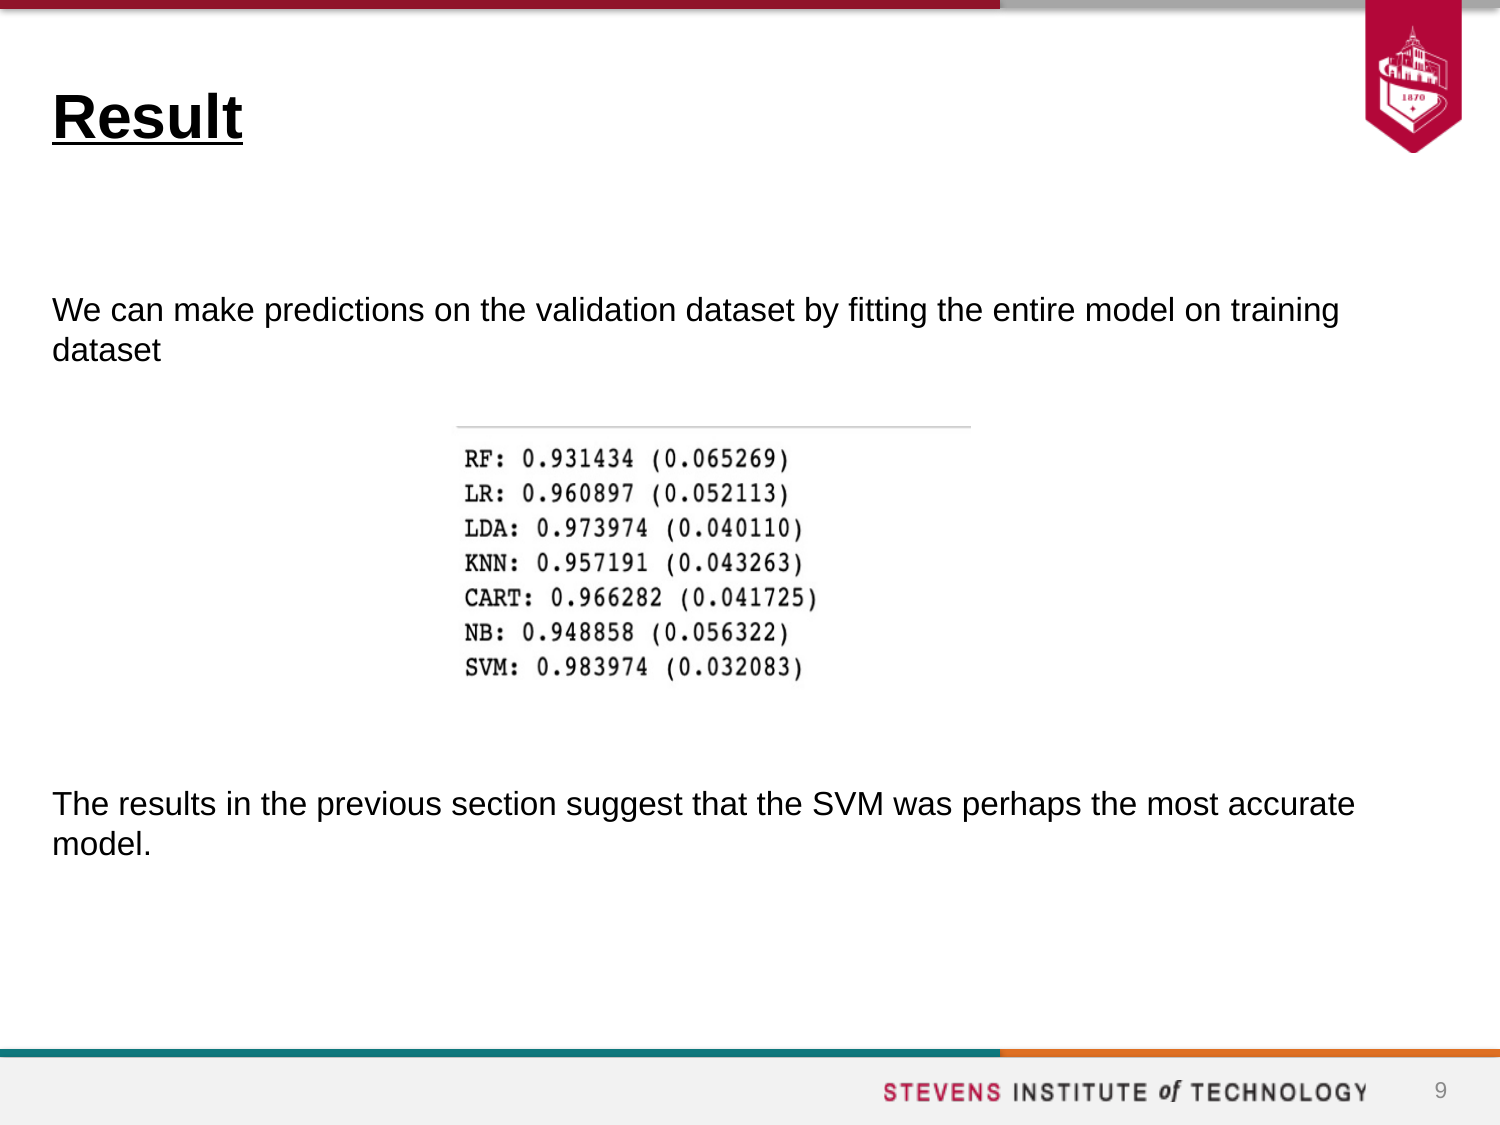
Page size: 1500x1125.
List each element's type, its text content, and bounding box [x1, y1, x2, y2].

slide_number 9 [1401, 1059, 1481, 1120]
title Result [37, 68, 1236, 157]
picture [371, 426, 971, 699]
list We can make predictions on the validation dataset by fitting the entire model on training dataset The results in the previous section suggest that the SVM was perhaps the most accurate model. [37, 280, 1463, 1000]
